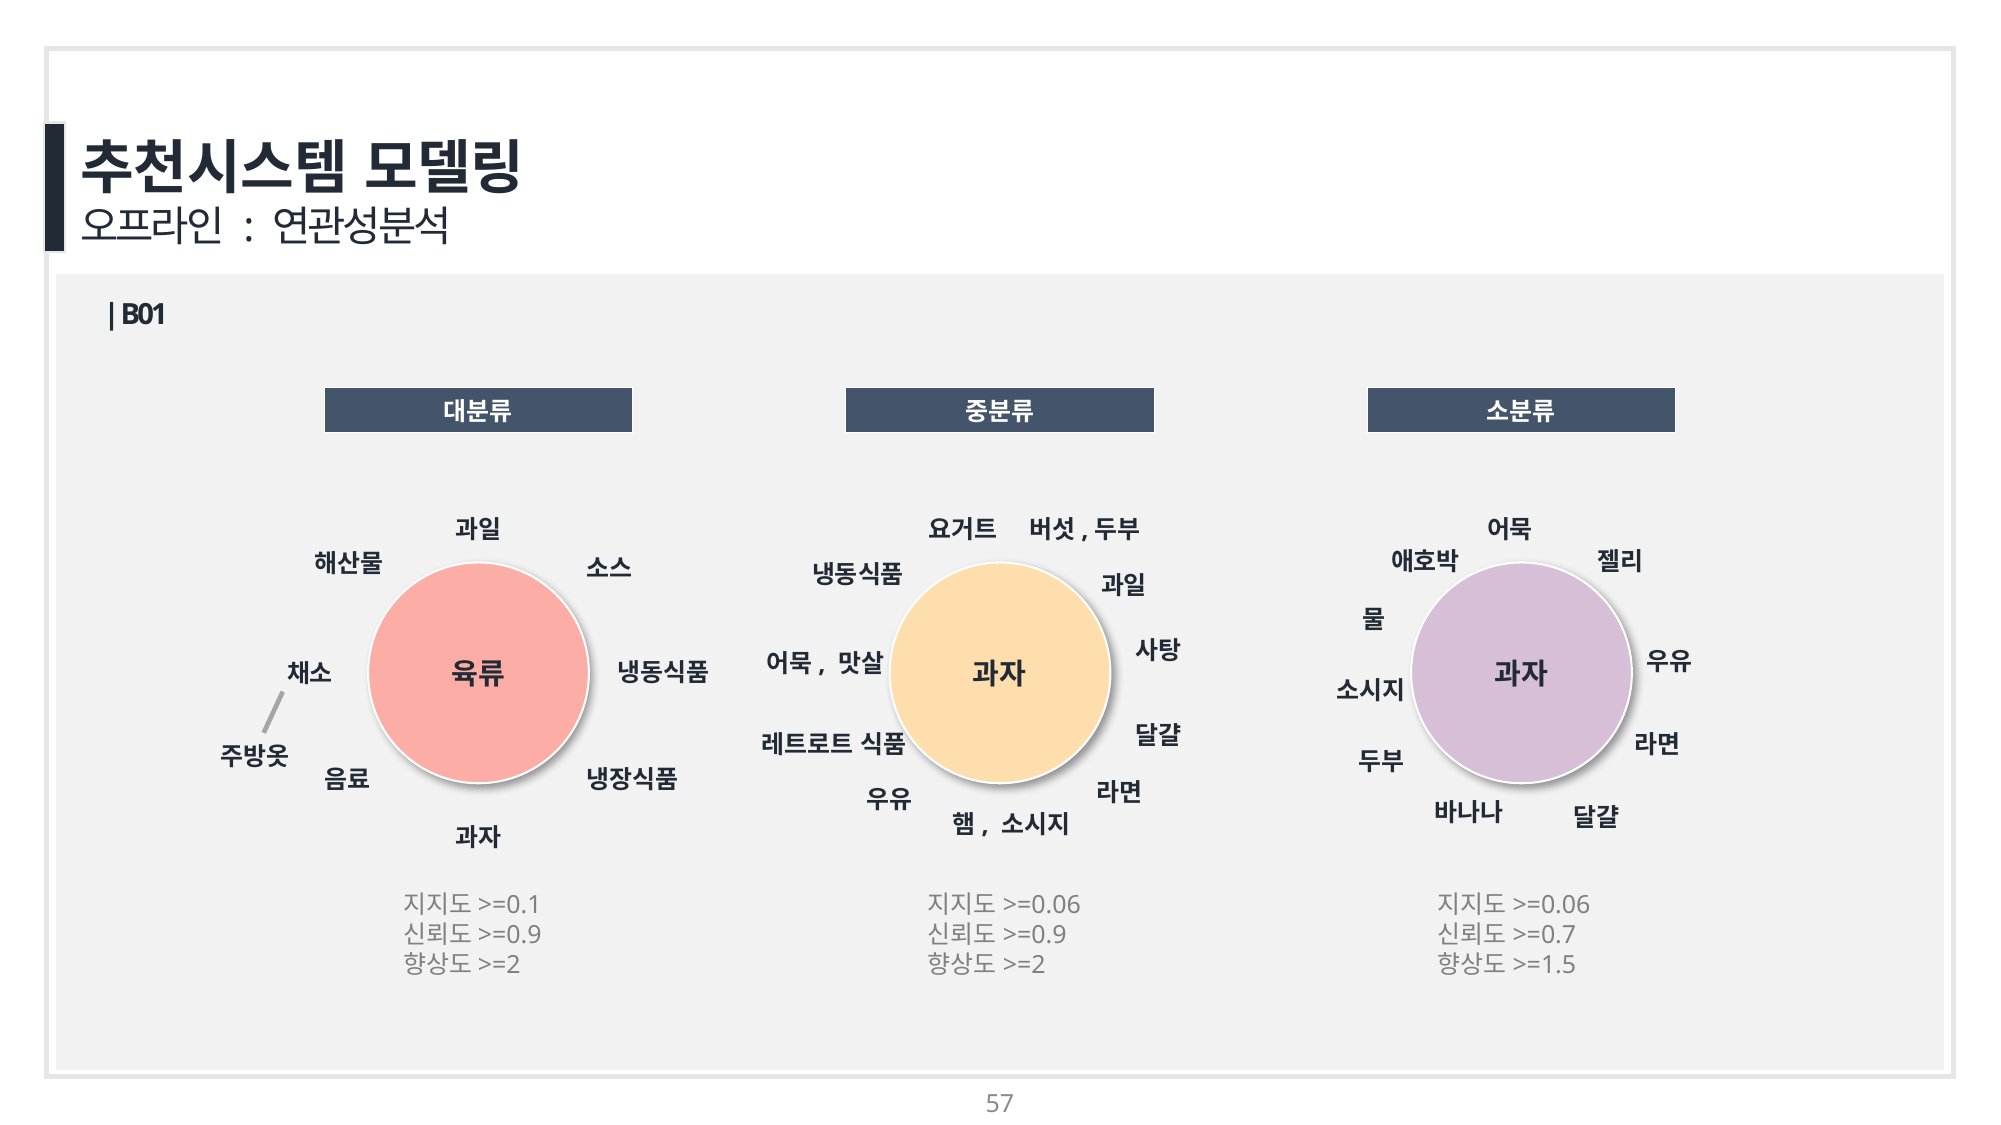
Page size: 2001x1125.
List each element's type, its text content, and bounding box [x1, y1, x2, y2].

text_box 냉동식품 [797, 551, 919, 596]
text_box 버섯,두부 [1014, 505, 1156, 551]
text_box 과자 [889, 561, 1112, 785]
text_box 달걀 [1120, 712, 1197, 757]
text_box 냉동식품 [602, 649, 725, 694]
text_box 소시지 [1321, 666, 1421, 712]
text_box 해산물 [299, 539, 399, 585]
text_box 우유 [851, 776, 928, 821]
text_box 과일 [440, 505, 517, 551]
text_box 과자 [1410, 561, 1633, 785]
text_box 물 [1347, 595, 1401, 641]
text_box 과일 [1086, 562, 1162, 608]
text_box 라면 [1081, 768, 1158, 814]
text_box 햄, 소시지 [938, 801, 1086, 846]
text_box 어묵 [1472, 505, 1548, 551]
text_box 중분류 [845, 387, 1155, 433]
text_box 레트로트 식품 [746, 721, 922, 766]
text_box 두부 [1344, 737, 1420, 783]
text_box 지지도>=0.1 신뢰도>=0.9 향상도>=2 [388, 880, 586, 986]
text_box 우유 [1631, 637, 1708, 683]
text_box | B01 [88, 287, 183, 338]
text_box 소분류 [1367, 387, 1676, 433]
text_box 대분류 [324, 387, 633, 433]
text_box 지지도>=0.06 신뢰도>=0.7 향상도>=1.5 [1422, 880, 1621, 986]
text_box [43, 121, 66, 253]
text_box 추천시스템 모델링 오프라인 : 연관성분석 [65, 122, 556, 258]
text_box 달걀 [1559, 794, 1635, 840]
text_box 젤리 [1582, 537, 1658, 583]
slide_number 57 [774, 1075, 1225, 1125]
text_box 냉장식품 [572, 755, 694, 801]
text_box 애호박 [1376, 538, 1475, 583]
text_box 어묵, 맛살 [751, 639, 899, 685]
text_box 과자 [440, 814, 517, 859]
text_box 주방옷 [205, 732, 304, 778]
text_box 사탕 [1120, 627, 1197, 673]
text_box 라면 [1620, 721, 1696, 766]
text_box 채소 [272, 650, 348, 695]
text_box 육류 [367, 561, 590, 785]
text_box 요거트 [913, 505, 1012, 551]
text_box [263, 691, 283, 733]
text_box 소스 [571, 544, 647, 590]
text_box 바나나 [1420, 789, 1519, 835]
text_box 음료 [310, 755, 386, 801]
text_box 지지도>=0.06 신뢰도>=0.9 향상도>=2 [913, 880, 1111, 986]
